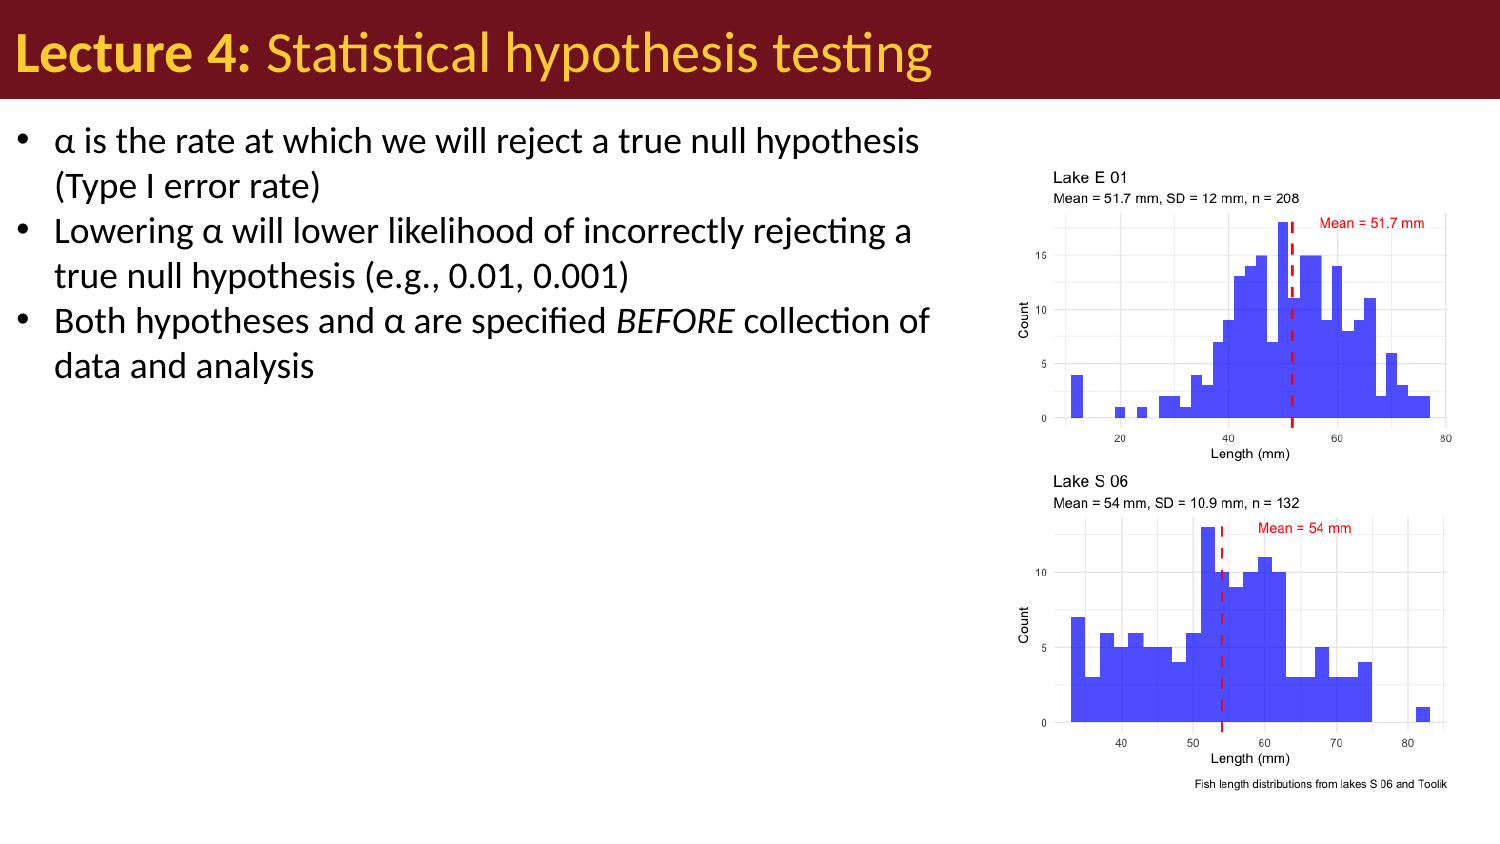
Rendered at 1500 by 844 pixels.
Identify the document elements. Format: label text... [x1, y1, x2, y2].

title Lecture 4: Statistical hypothesis testing [0, 0, 1500, 99]
list α is the rate at which we will reject a true null hypothesis (Type I error rate) Lowering α will lower likelihood of incorrectly rejecting a true null hypothesis (e.g., 0.01, 0.001) Both hypotheses and α are specified BEFORE collection of data and analysis [1, 108, 988, 844]
picture [1003, 155, 1461, 796]
